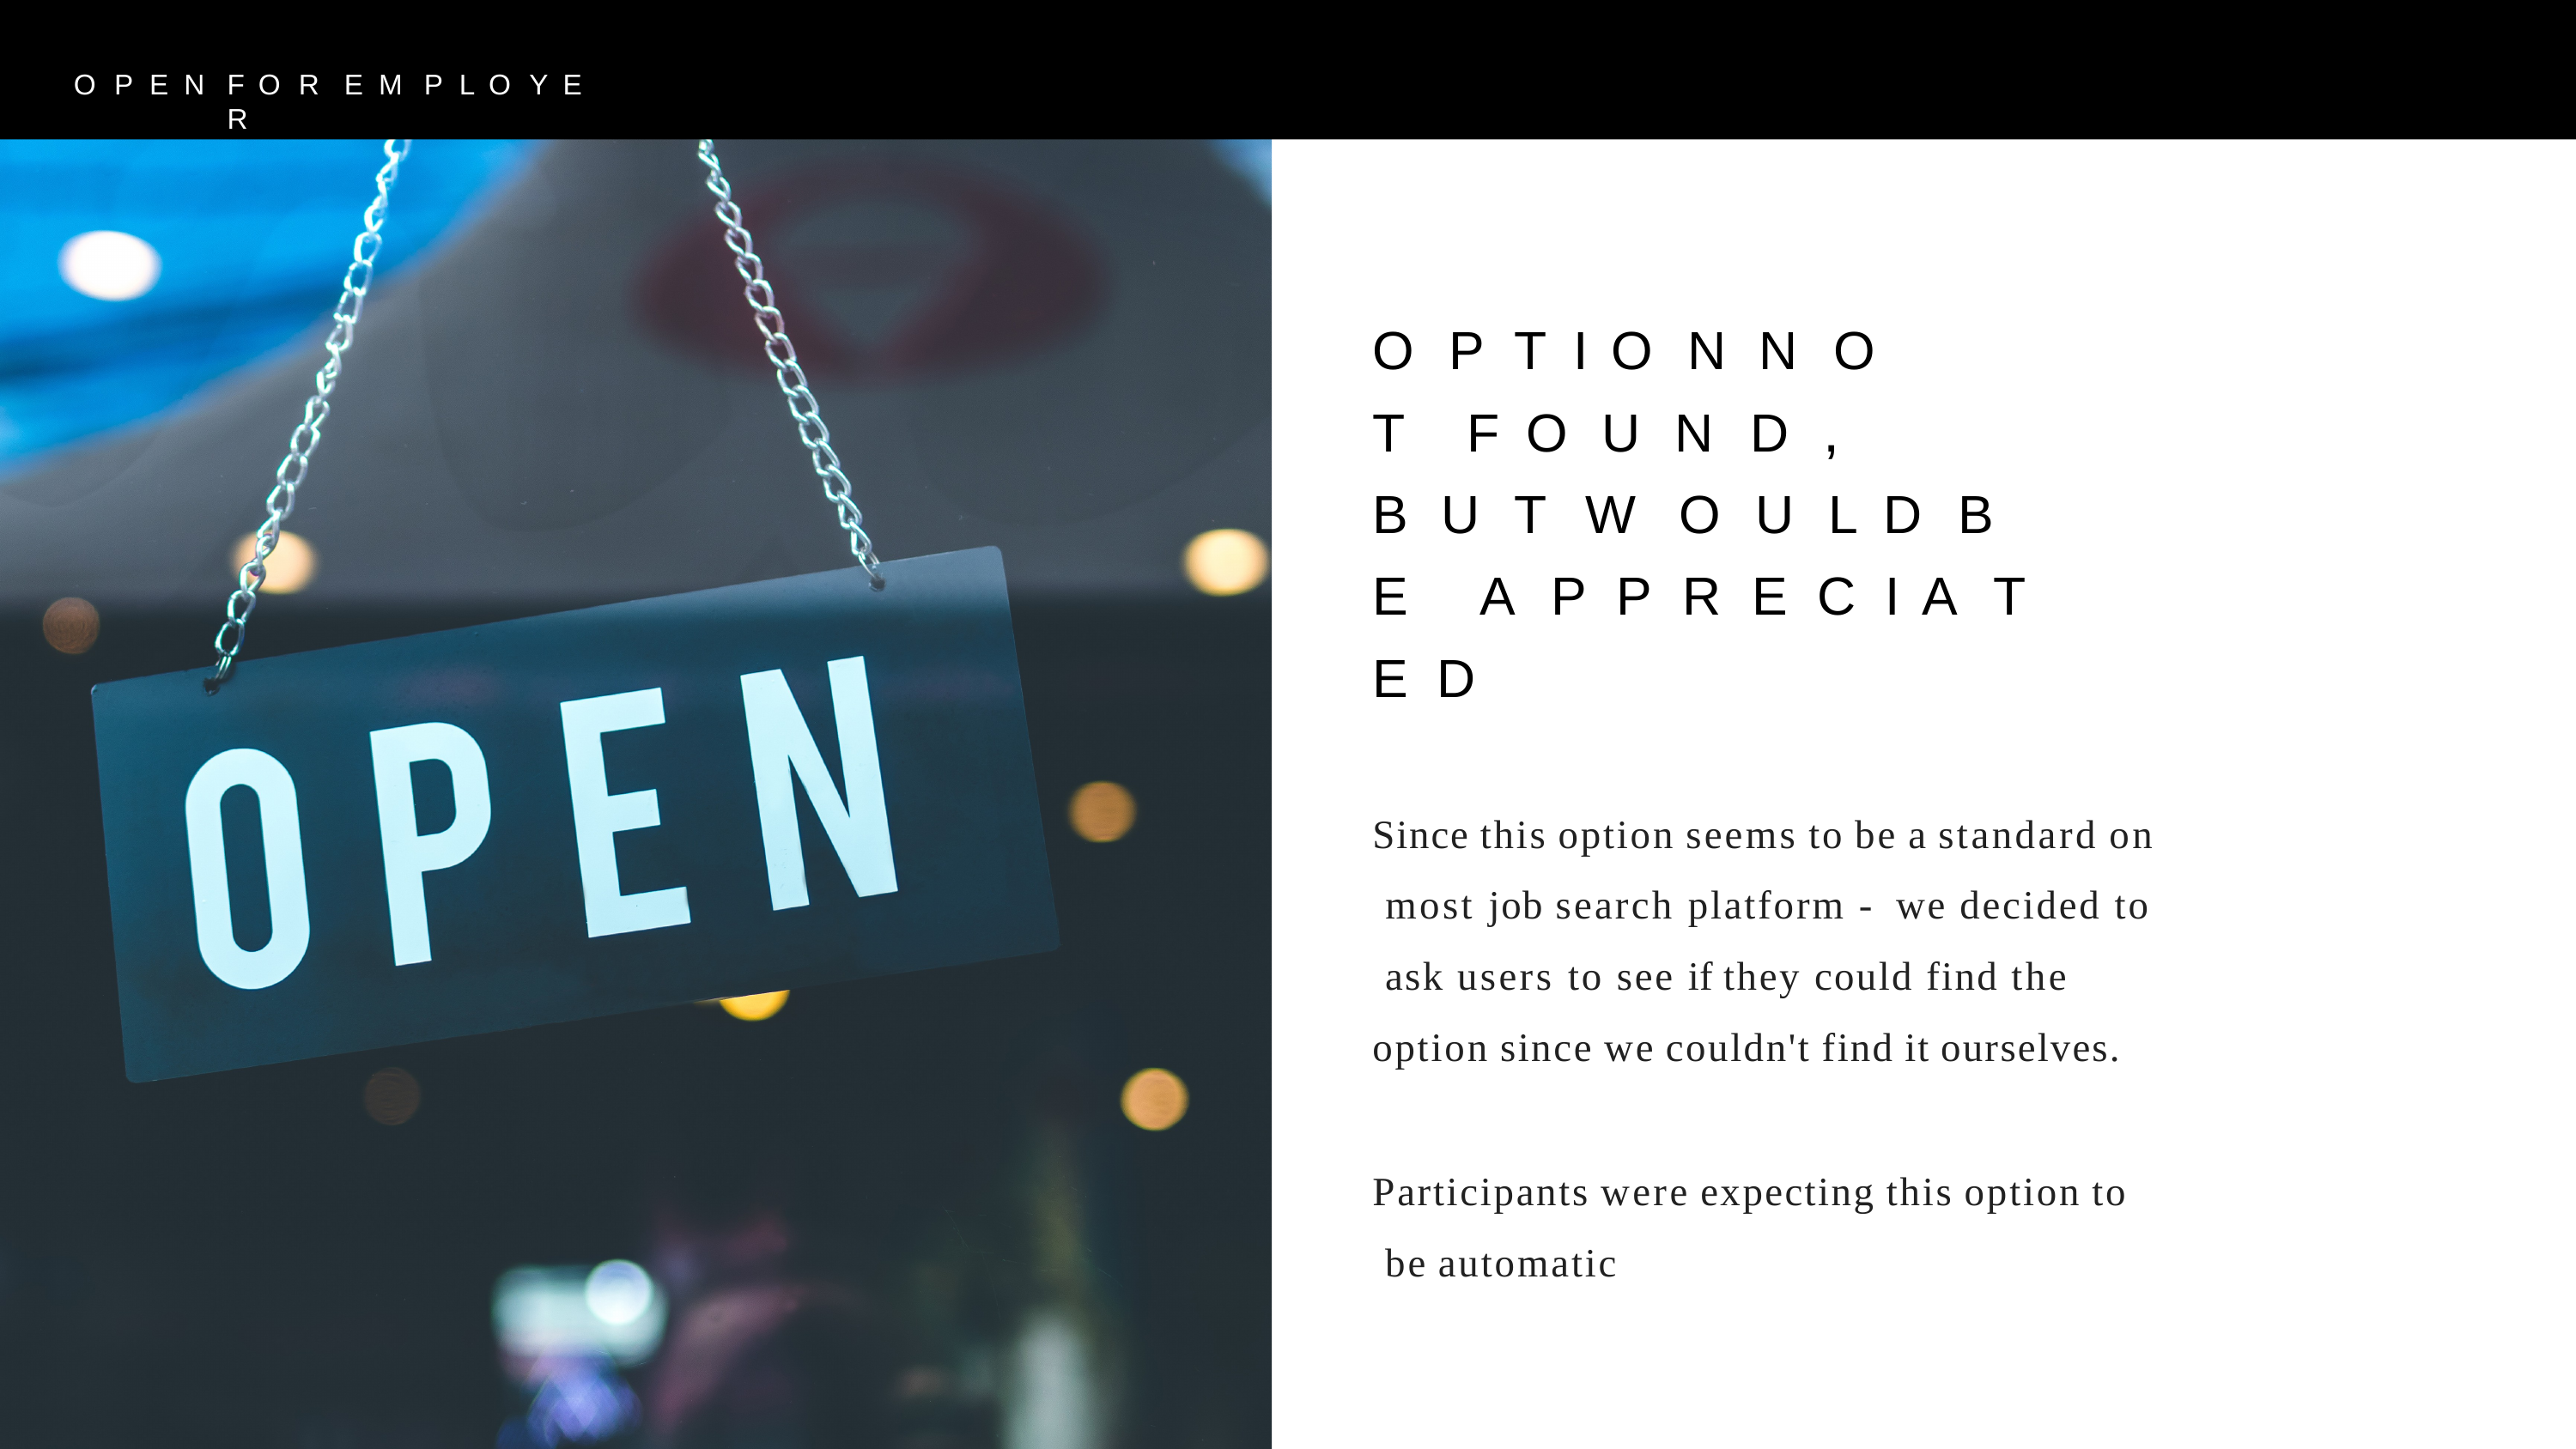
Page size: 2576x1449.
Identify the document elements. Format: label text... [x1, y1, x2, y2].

text_box O P E N [71, 64, 210, 101]
text_box B U T W O U L D B E A P P R E C I A T E D [1370, 461, 2071, 708]
text_box [0, 140, 1273, 1449]
text_box F O R E M P L O Y E R [225, 64, 606, 136]
title O P T I O N N O T F O U N D , [1370, 304, 1943, 461]
text_box [0, 0, 2576, 140]
text_box Since this option seems to be a standard on most job search platform - we decided to ask users to see if they could find the option since we couldn't find it ourselves. Participants were expecting this option to be automatic [1370, 783, 2160, 1285]
